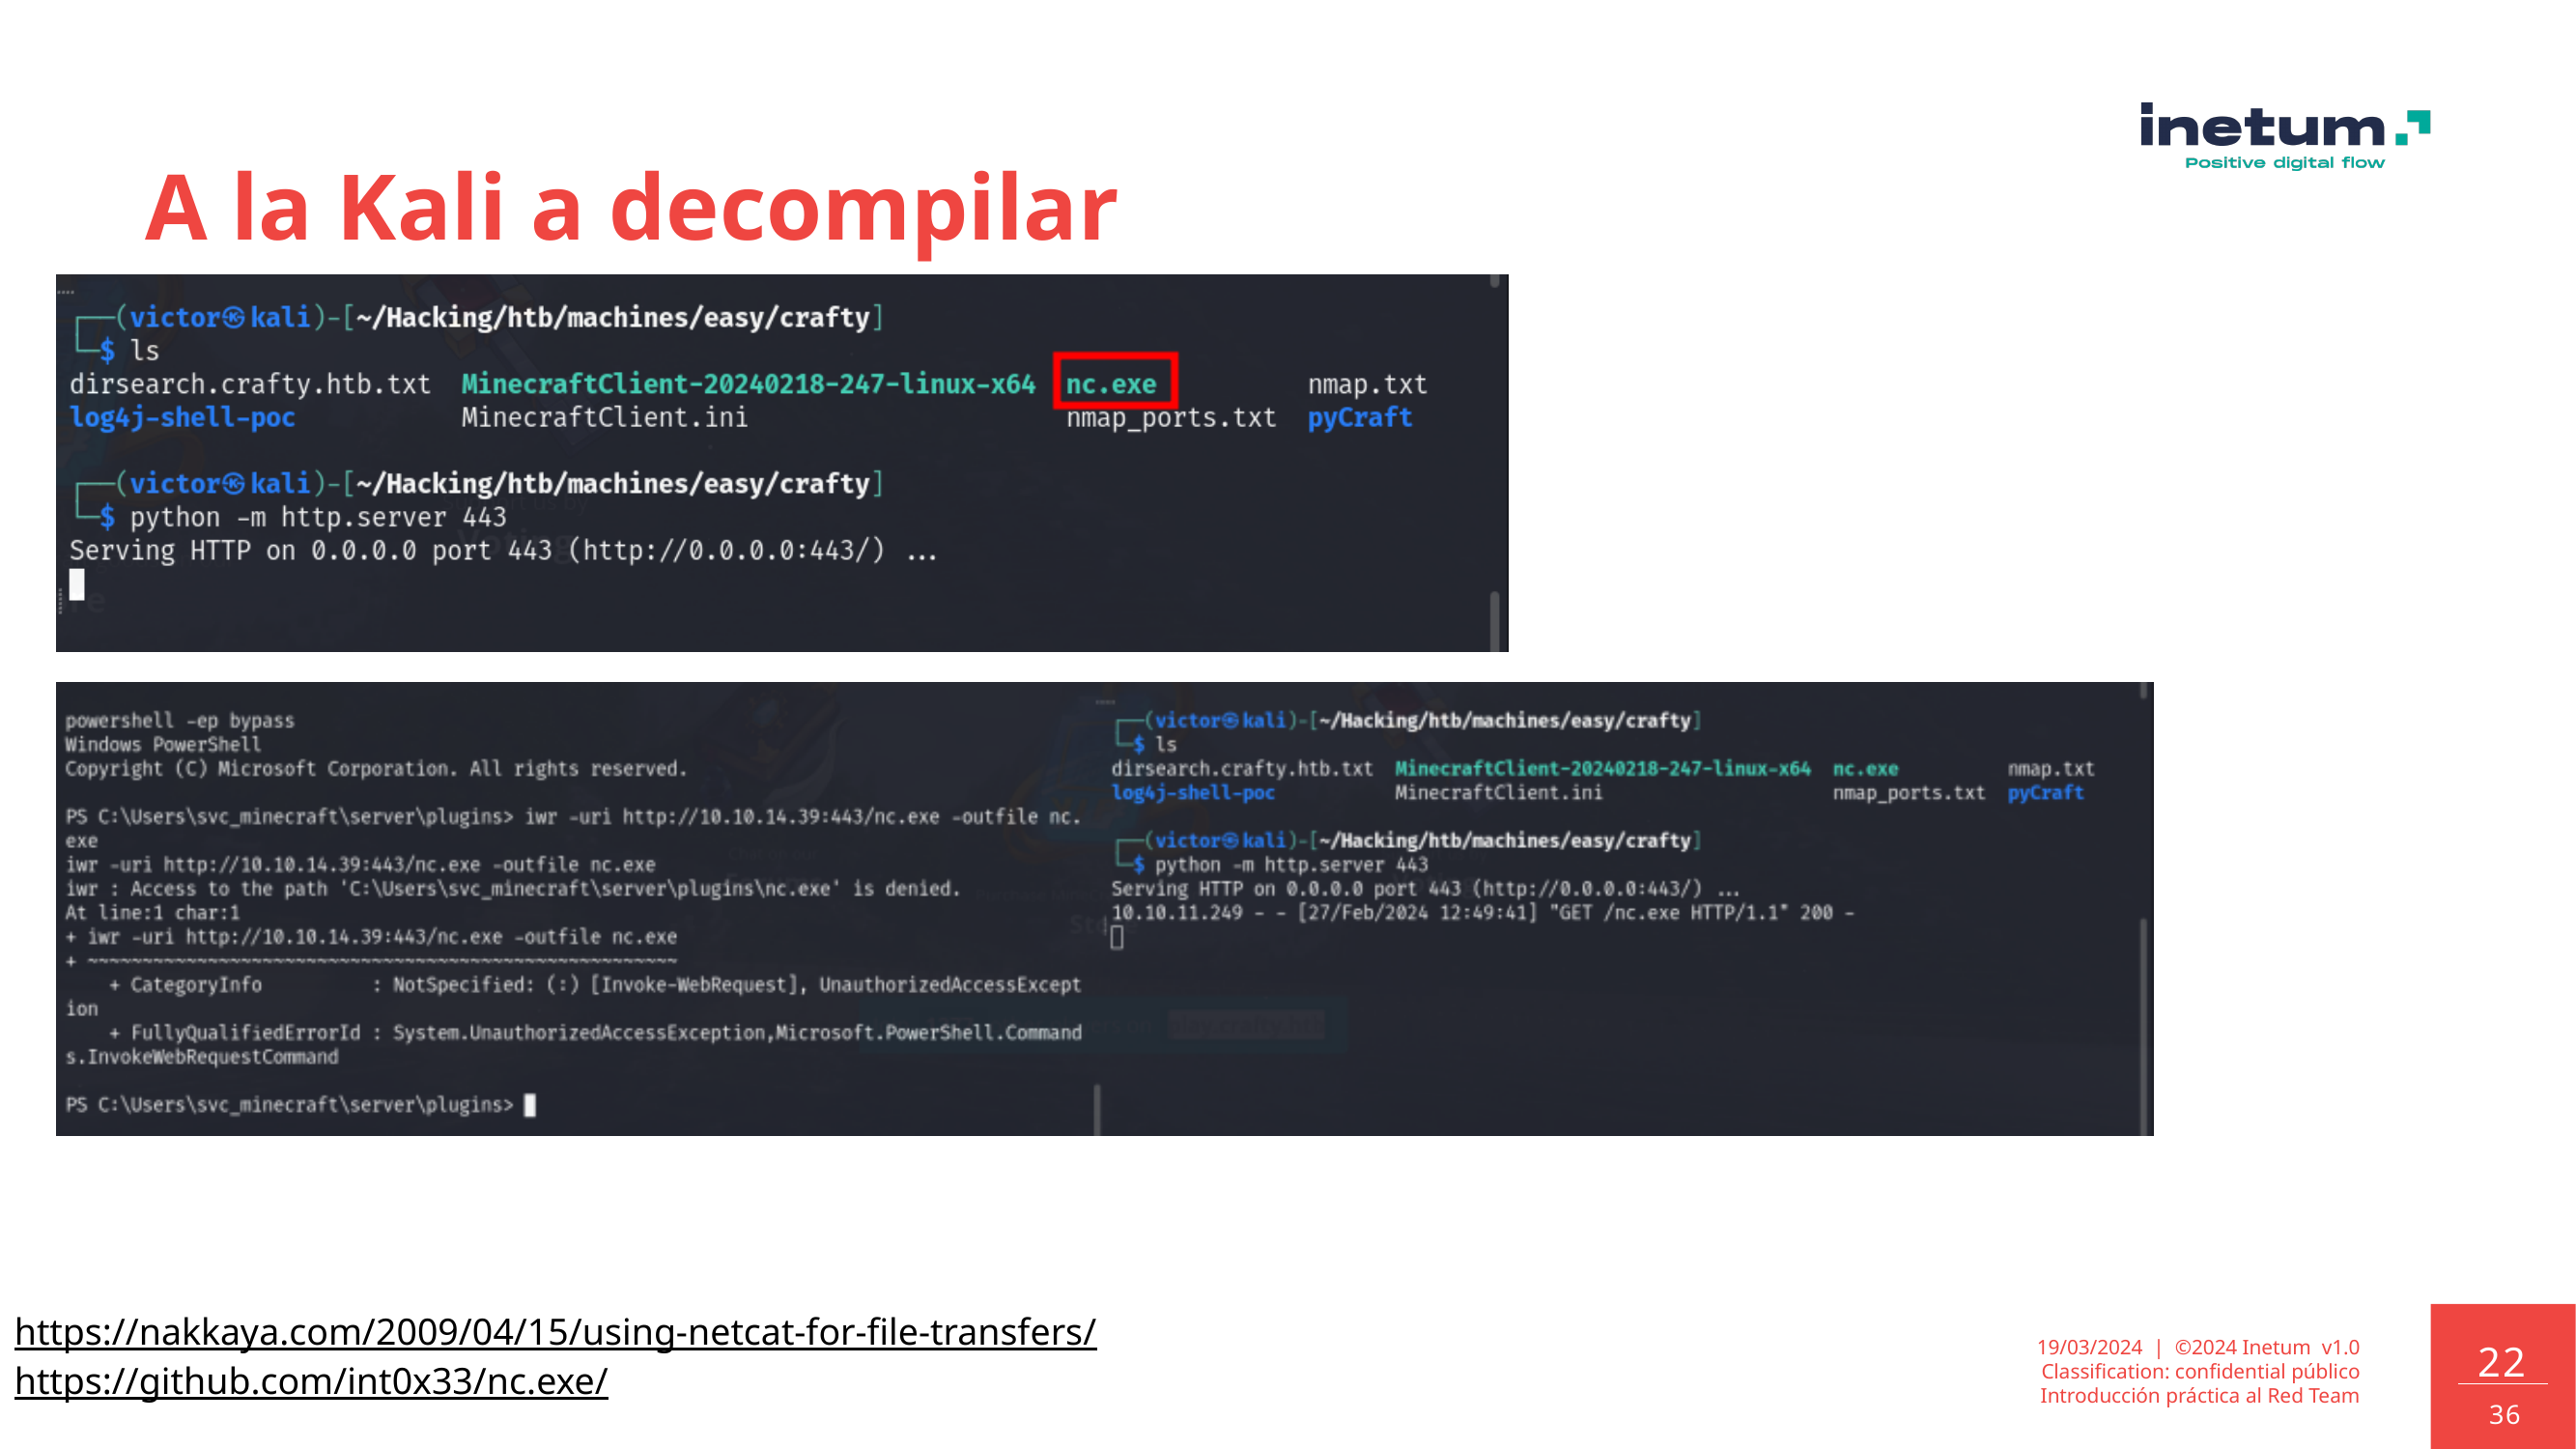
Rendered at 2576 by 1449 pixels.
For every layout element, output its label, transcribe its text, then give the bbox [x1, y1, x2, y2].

text_box https://nakkaya.com/2009/04/15/using-netcat-for-file-transfers/ https://github.com/int0x33/nc.exe/ [0, 1301, 1289, 1415]
picture [56, 274, 1510, 653]
picture [56, 682, 2154, 1136]
title A la Kali a decompilar [142, 147, 2109, 260]
picture [2140, 102, 2431, 171]
